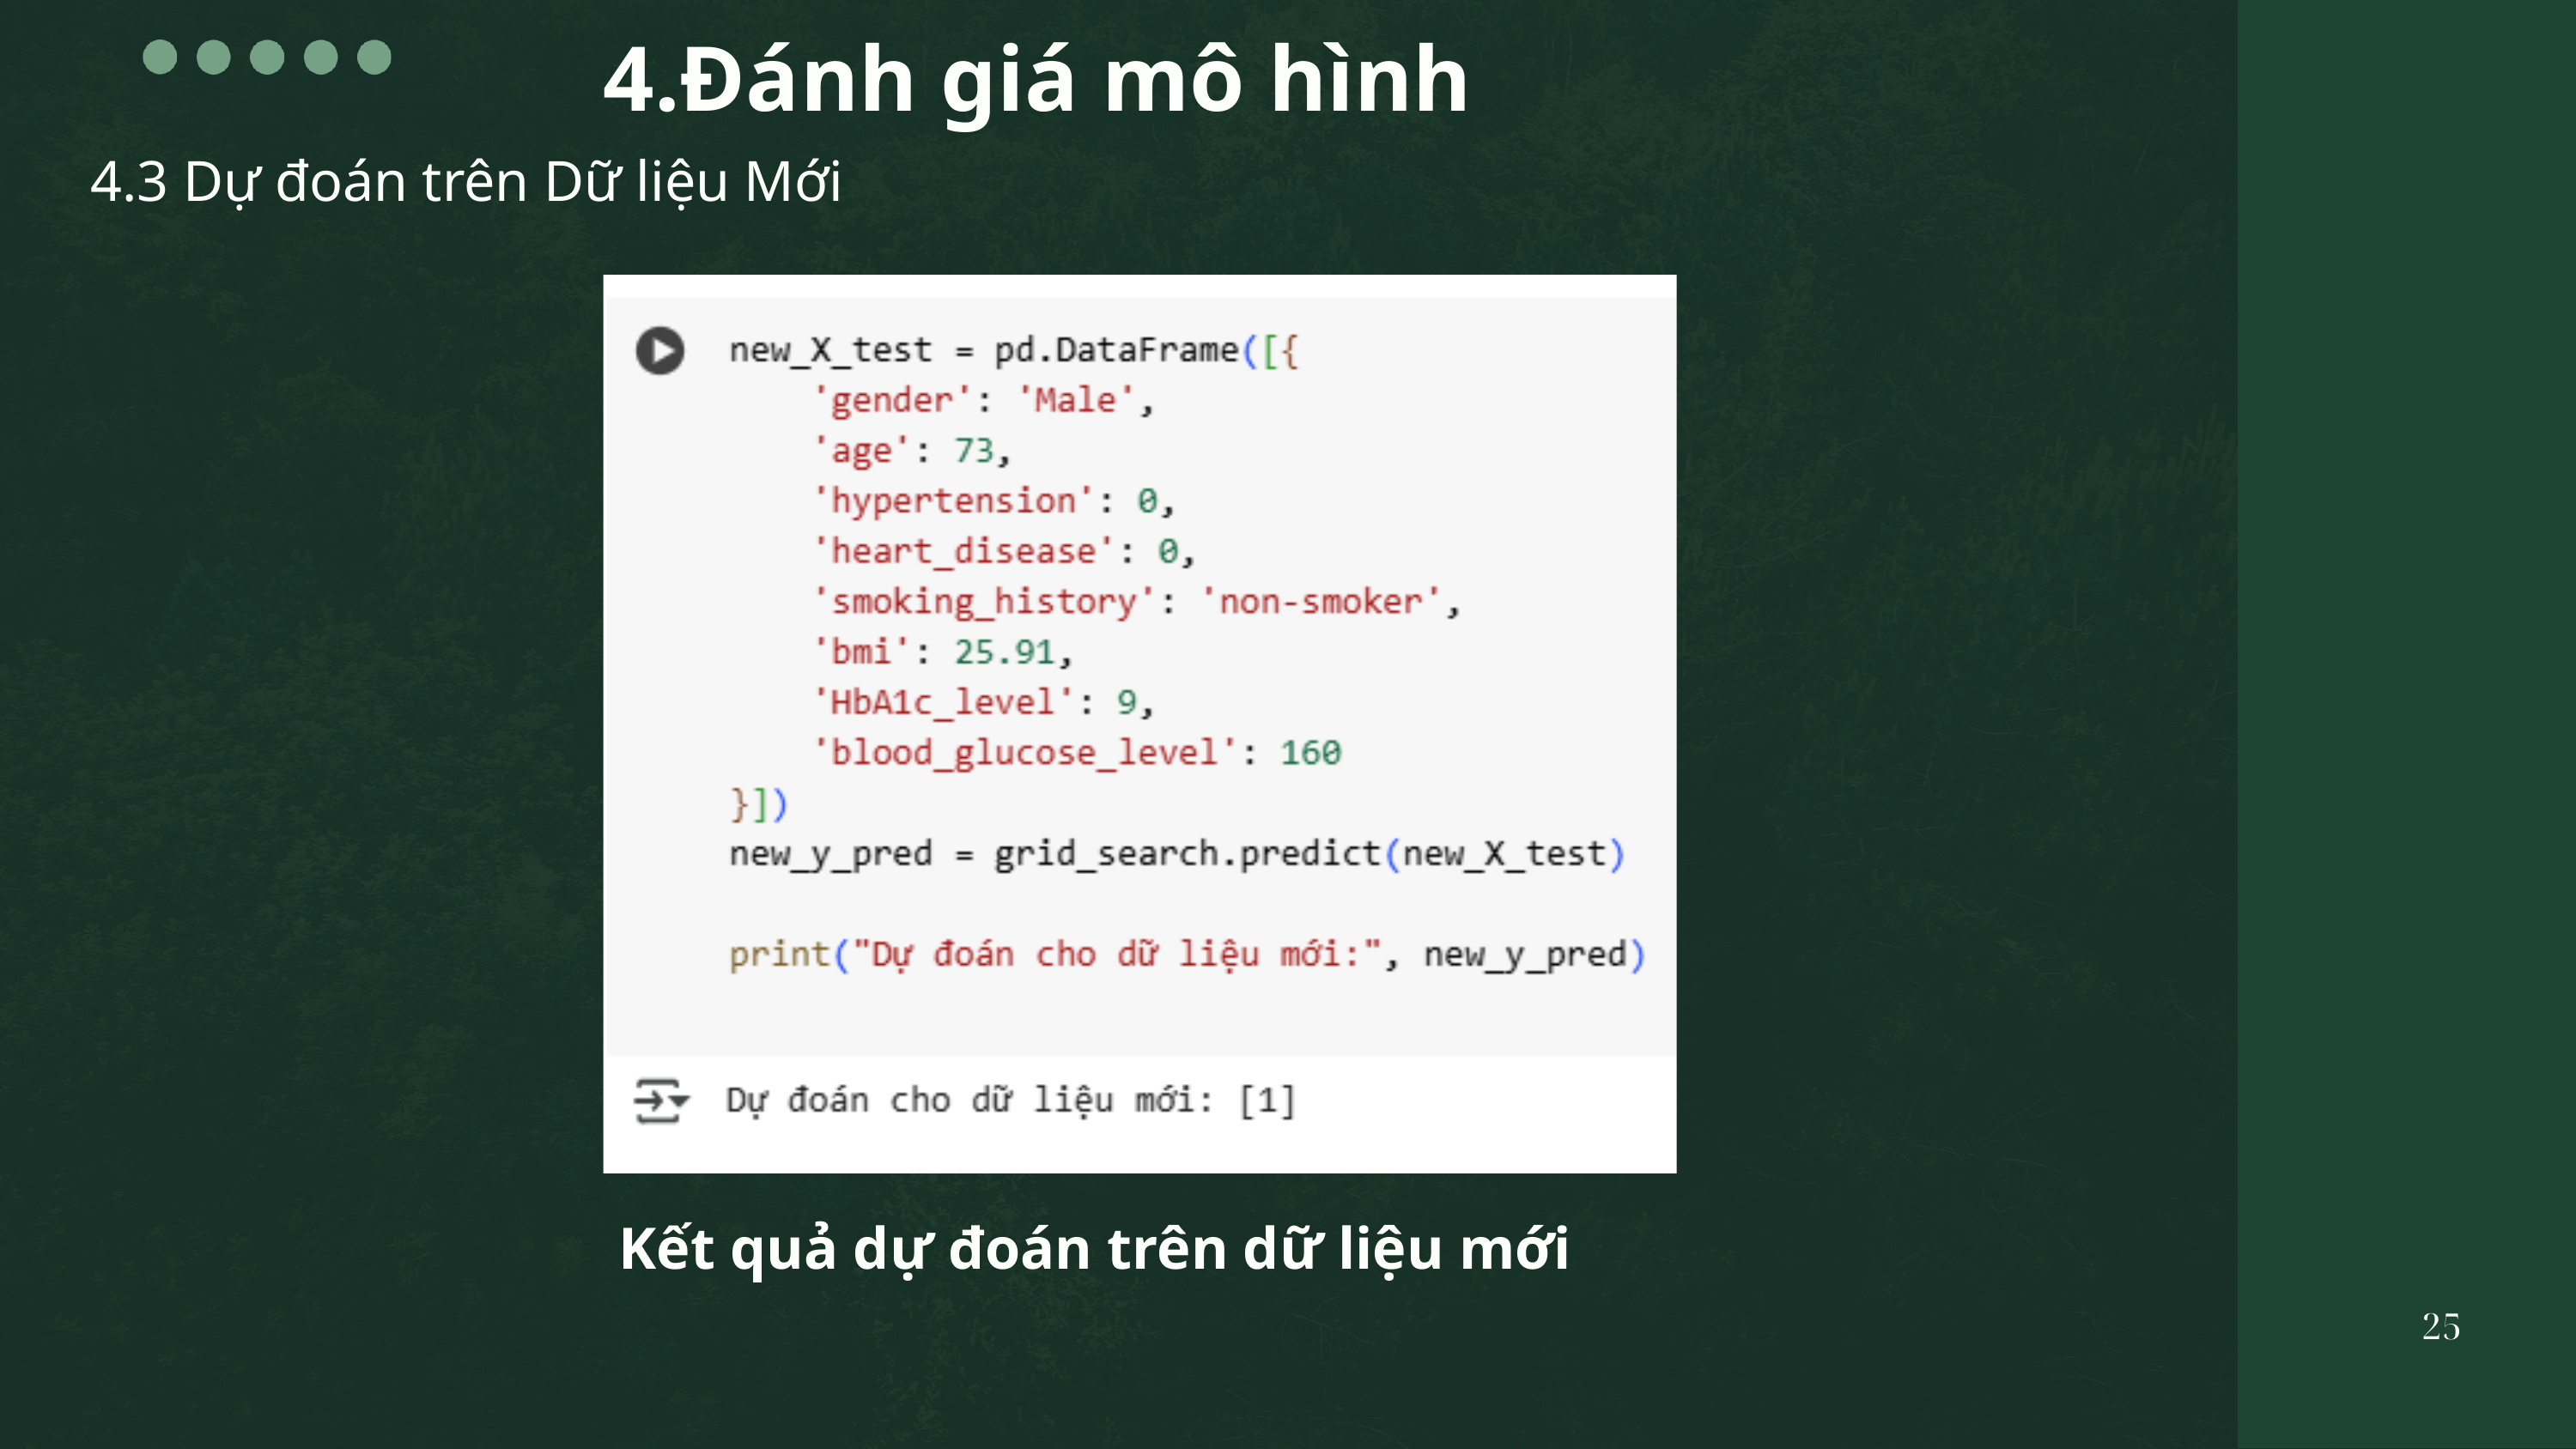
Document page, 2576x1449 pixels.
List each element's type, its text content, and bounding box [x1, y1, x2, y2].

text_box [2237, 0, 2576, 1449]
text_box 4.Đánh giá mô hình [603, 20, 1822, 130]
text_box [0, 0, 2237, 1449]
text_box 4.3 Dự đoán trên Dữ liệu Mới [90, 144, 1309, 349]
text_box [143, 38, 392, 76]
text_box Kết quả dự đoán trên dữ liệu mới [618, 1210, 2130, 1281]
text_box [603, 275, 1677, 1173]
